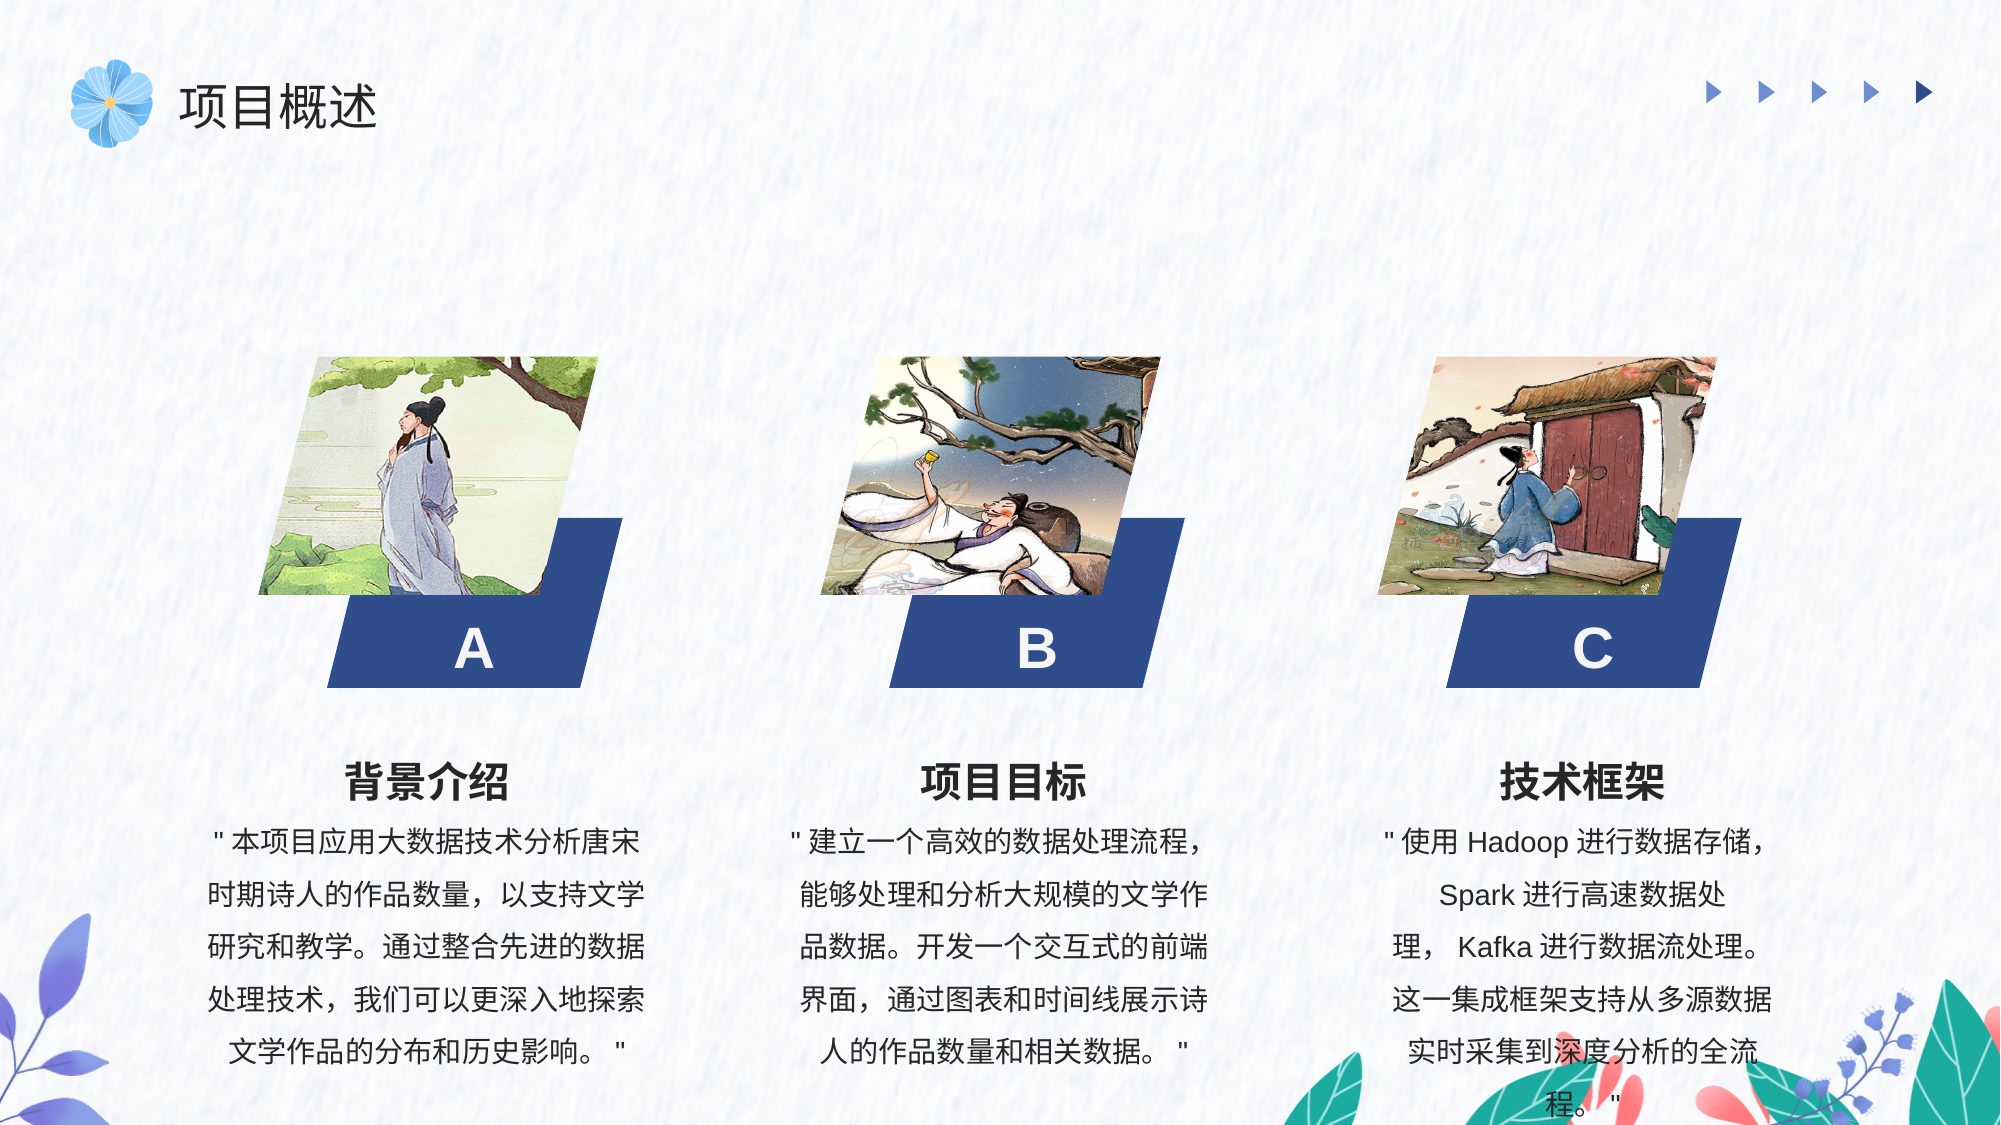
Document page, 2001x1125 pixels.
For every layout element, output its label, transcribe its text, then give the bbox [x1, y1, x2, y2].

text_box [820, 356, 1185, 688]
text_box 项目目标 "建立一个高效的数据处理流程，能够处理和分析大规模的文学作品数据。开发一个交互式的前端界面，通过图表和时间线展示诗人的作品数量和相关数据。" [788, 756, 1220, 1069]
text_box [258, 356, 623, 688]
text_box 背景介绍 "本项目应用大数据技术分析唐宋时期诗人的作品数量，以支持文学研究和教学。通过整合先进的数据处理技术，我们可以更深入地探索文学作品的分布和历史影响。" [203, 756, 650, 1069]
picture [0, 0, 2000, 1125]
text_box 项目概述 [163, 68, 394, 144]
text_box 技术框架 "使用Hadoop进行数据存储，Spark进行高速数据处理，Kafka进行数据流处理。这一集成框架支持从多源数据实时采集到深度分析的全流程。" [1384, 756, 1782, 1121]
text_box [1377, 356, 1742, 688]
